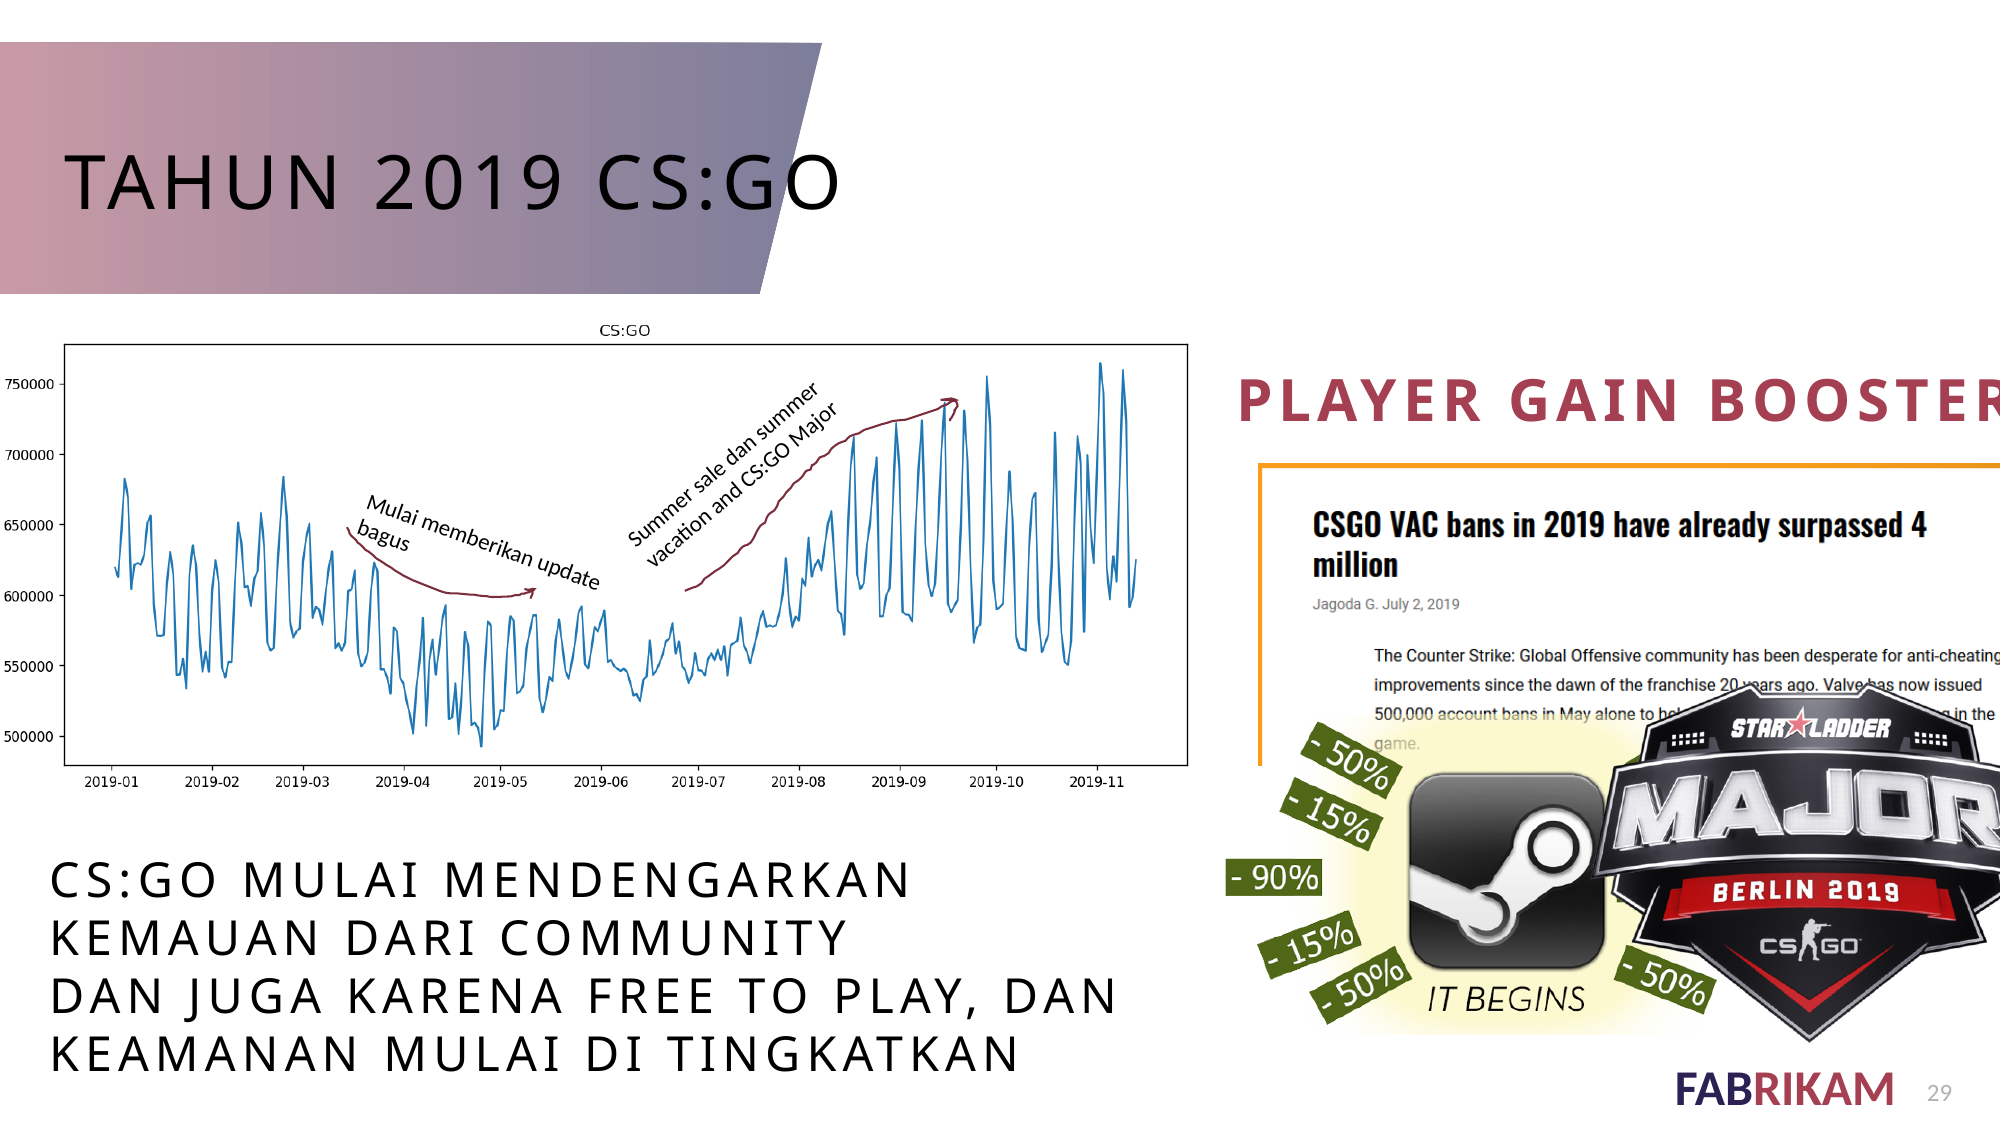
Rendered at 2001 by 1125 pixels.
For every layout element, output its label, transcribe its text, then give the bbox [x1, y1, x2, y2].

text_box Player gain booster [1220, 273, 2000, 524]
text_box [27, 803, 1259, 1125]
picture [0, 305, 1210, 793]
text_box [0, 41, 824, 295]
slide_number 29 [1894, 1061, 1968, 1121]
picture [1220, 463, 2000, 1050]
text_box Tahun 2019 CS:GO [49, 42, 912, 305]
